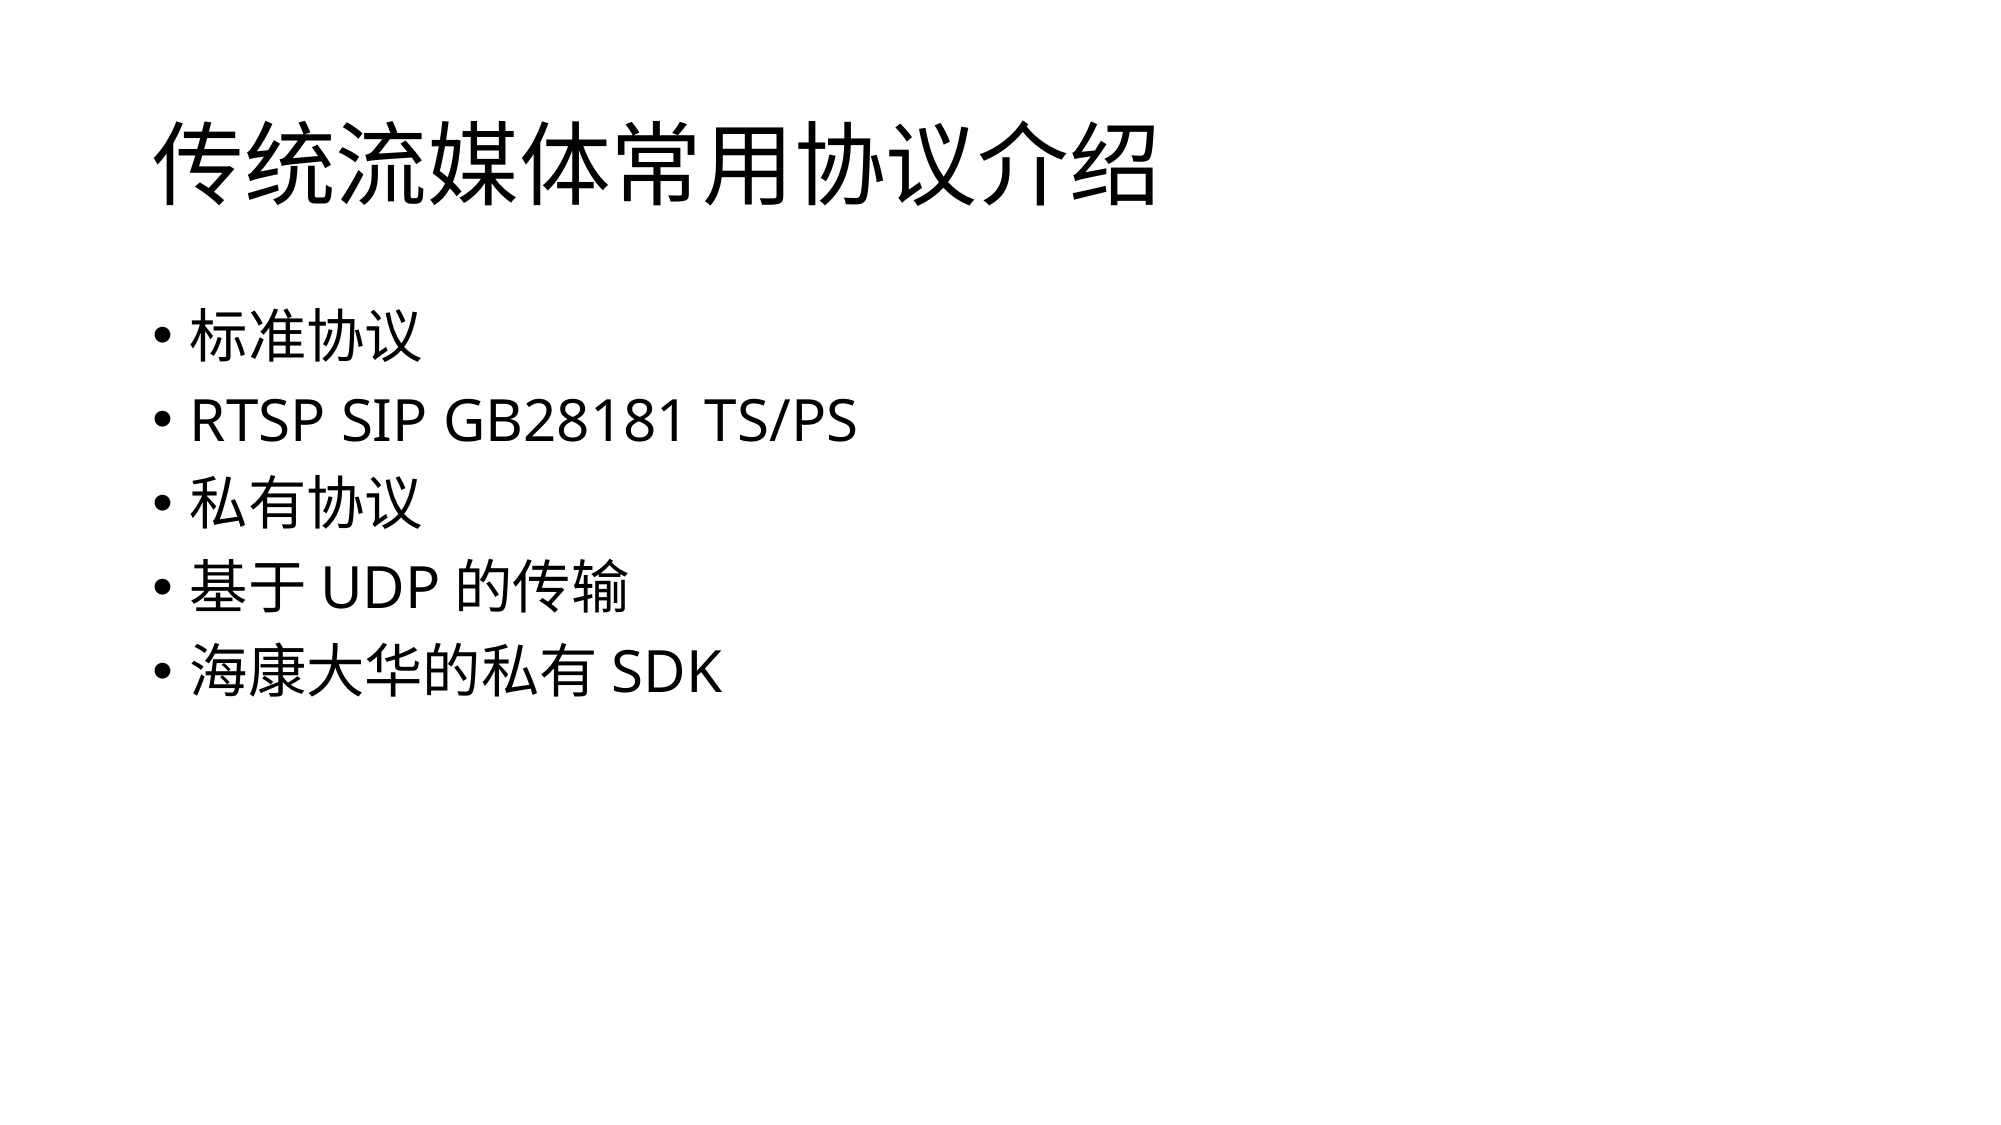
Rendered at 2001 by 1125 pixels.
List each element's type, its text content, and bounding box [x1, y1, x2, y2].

list 标准协议 RTSP SIP GB28181 TS/PS 私有协议 基于UDP的传输 海康大华的私有SDK [137, 299, 1863, 1014]
title 传统流媒体常用协议介绍 [137, 59, 1863, 278]
